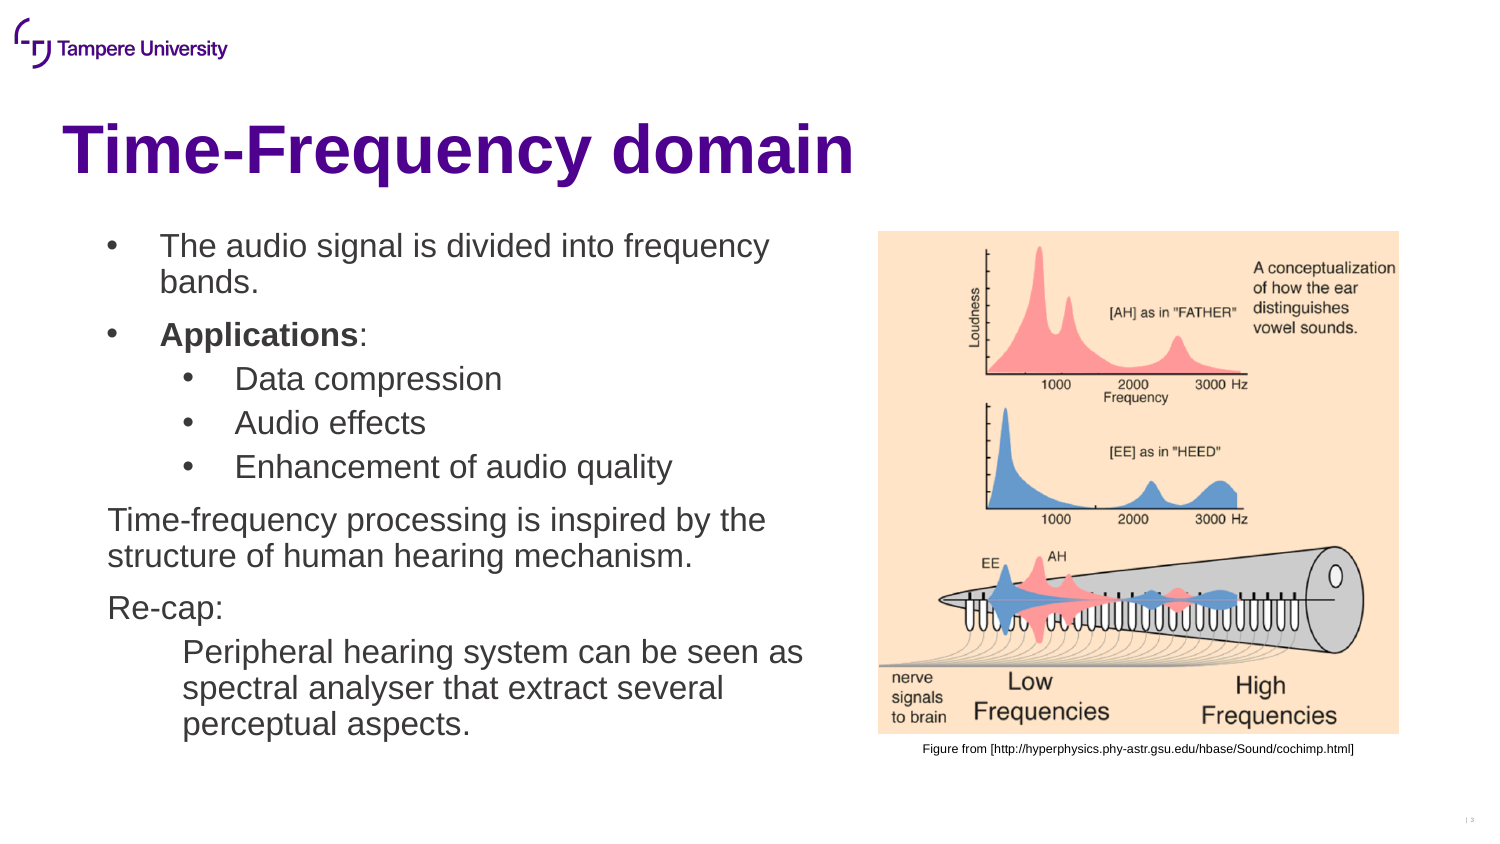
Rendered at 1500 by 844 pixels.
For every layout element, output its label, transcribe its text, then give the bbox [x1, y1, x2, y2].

text_box Figure from [http://hyperphysics.phy-astr.gsu.edu/hbase/Sound/cochimp.html] [907, 743, 1369, 764]
picture [877, 231, 1399, 734]
slide_number | 3 [1439, 798, 1486, 830]
picture [3, 4, 241, 80]
title Time-Frequency domain [51, 97, 1057, 194]
list The audio signal is divided into frequency bands. Applications: Data compression Audio effects Enhancement of audio quality Time-frequency processing is inspired by the structure of human hearing mechanism. Re-cap: Peripheral hearing system can be seen as spectral analyser that extract several perceptual aspects. [73, 223, 889, 621]
